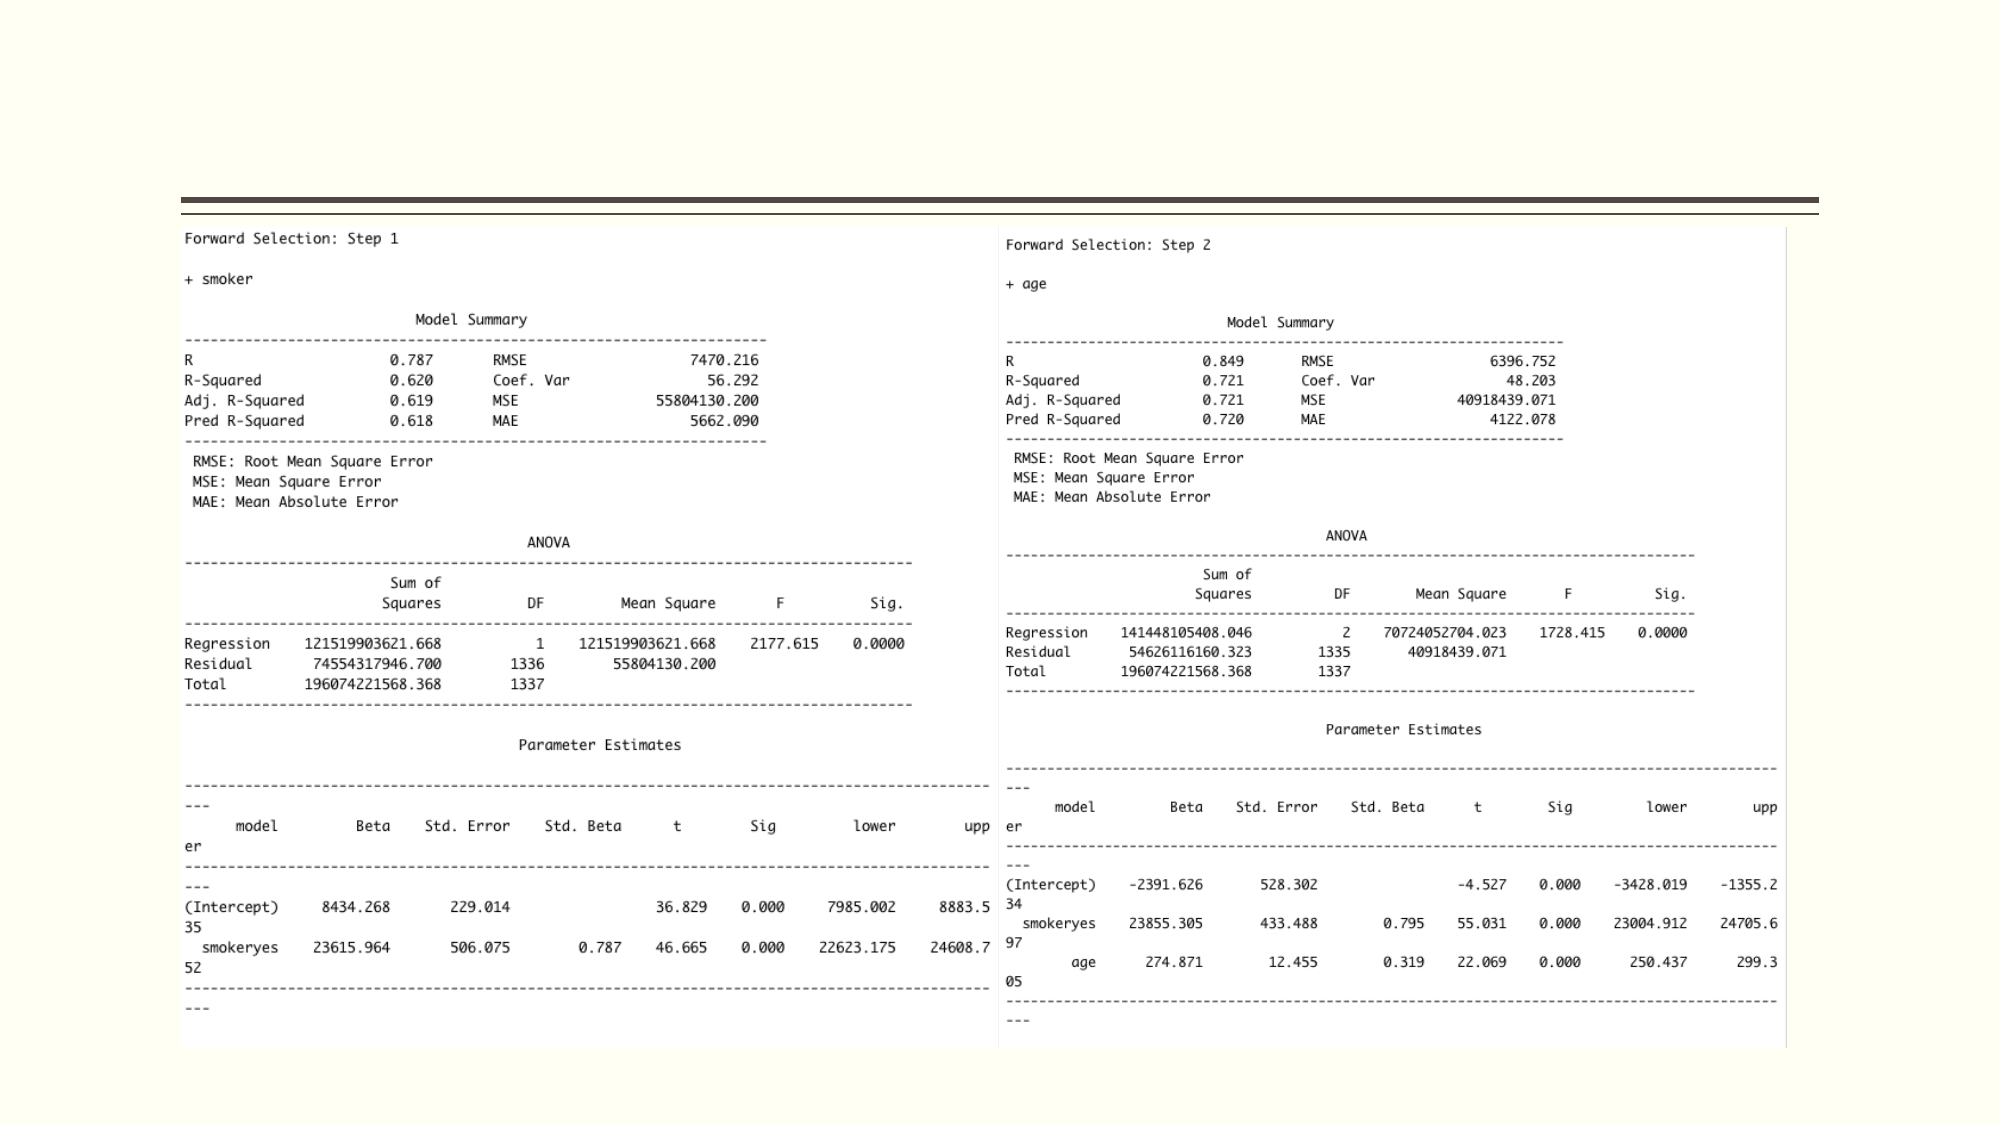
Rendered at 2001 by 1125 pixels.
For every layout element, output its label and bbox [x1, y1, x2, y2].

picture [999, 227, 1787, 1048]
list [181, 227, 999, 1048]
